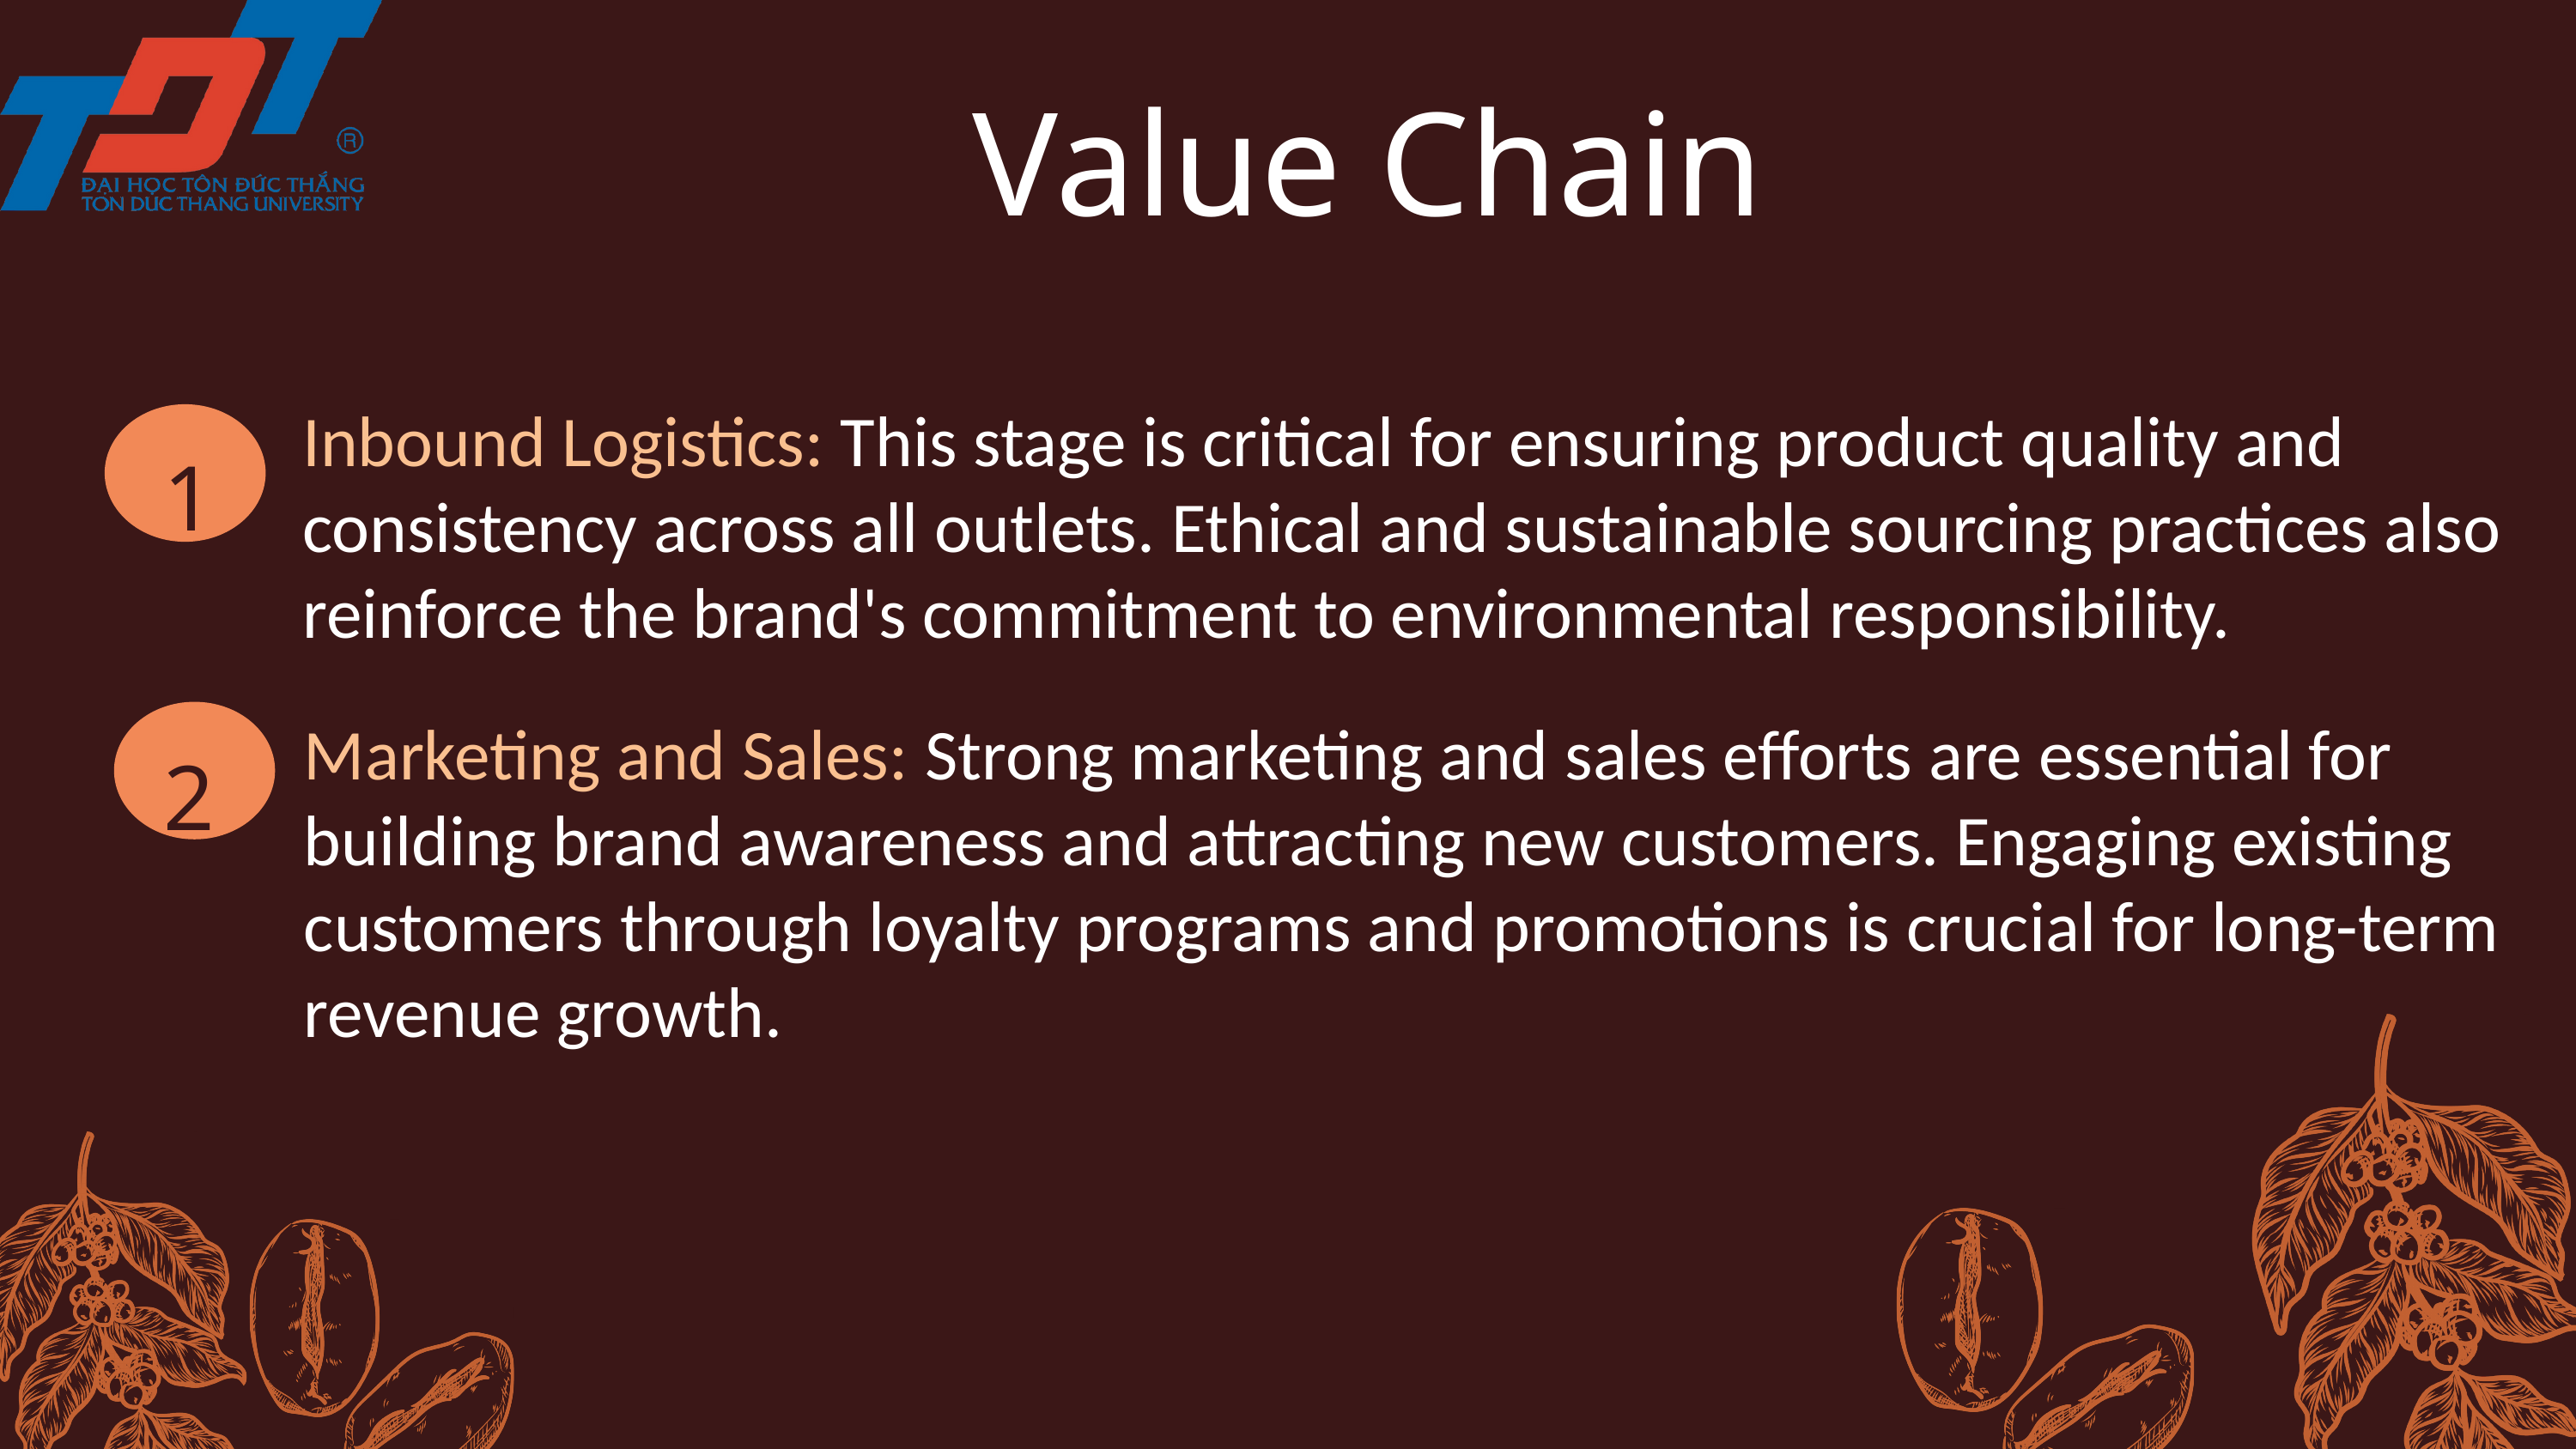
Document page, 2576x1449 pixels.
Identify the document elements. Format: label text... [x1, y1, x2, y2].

text_box [0, 0, 382, 211]
text_box 1 [108, 368, 270, 549]
text_box 2 [108, 668, 270, 848]
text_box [113, 701, 276, 840]
text_box Inbound Logistics: This stage is critical for ensuring product quality and consistency across all outlets. Ethical and sustainable sourcing practices also reinforce the brand's commitment to environmental responsibility. [289, 388, 2576, 659]
text_box [2251, 1058, 2576, 1449]
text_box Value Chain [476, 72, 2261, 245]
text_box [249, 1219, 514, 1449]
text_box Marketing and Sales: Strong marketing and sales efforts are essential for building brand awareness and attracting new customers. Engaging existing customers through loyalty programs and promotions is crucial for long-term revenue growth. [291, 701, 2576, 1058]
text_box [1896, 1208, 2195, 1449]
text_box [104, 403, 266, 543]
text_box [0, 1131, 247, 1449]
